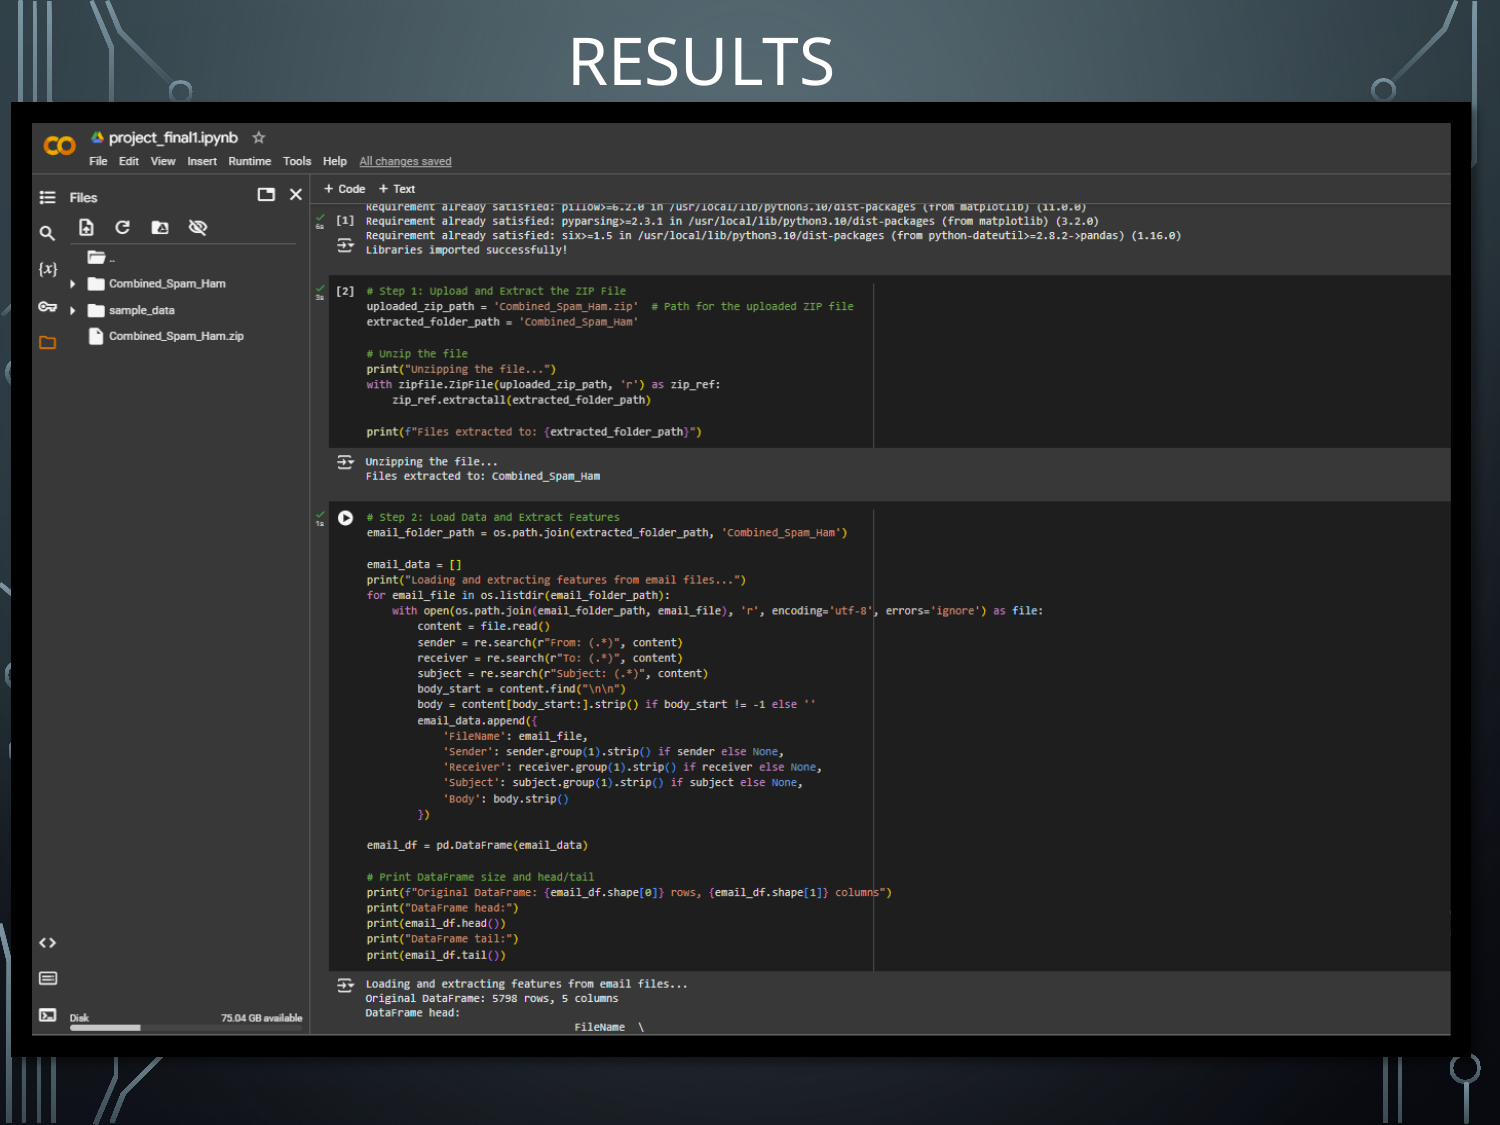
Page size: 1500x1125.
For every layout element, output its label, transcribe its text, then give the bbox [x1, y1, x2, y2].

picture [31, 122, 1451, 1037]
title Results [552, 19, 853, 101]
